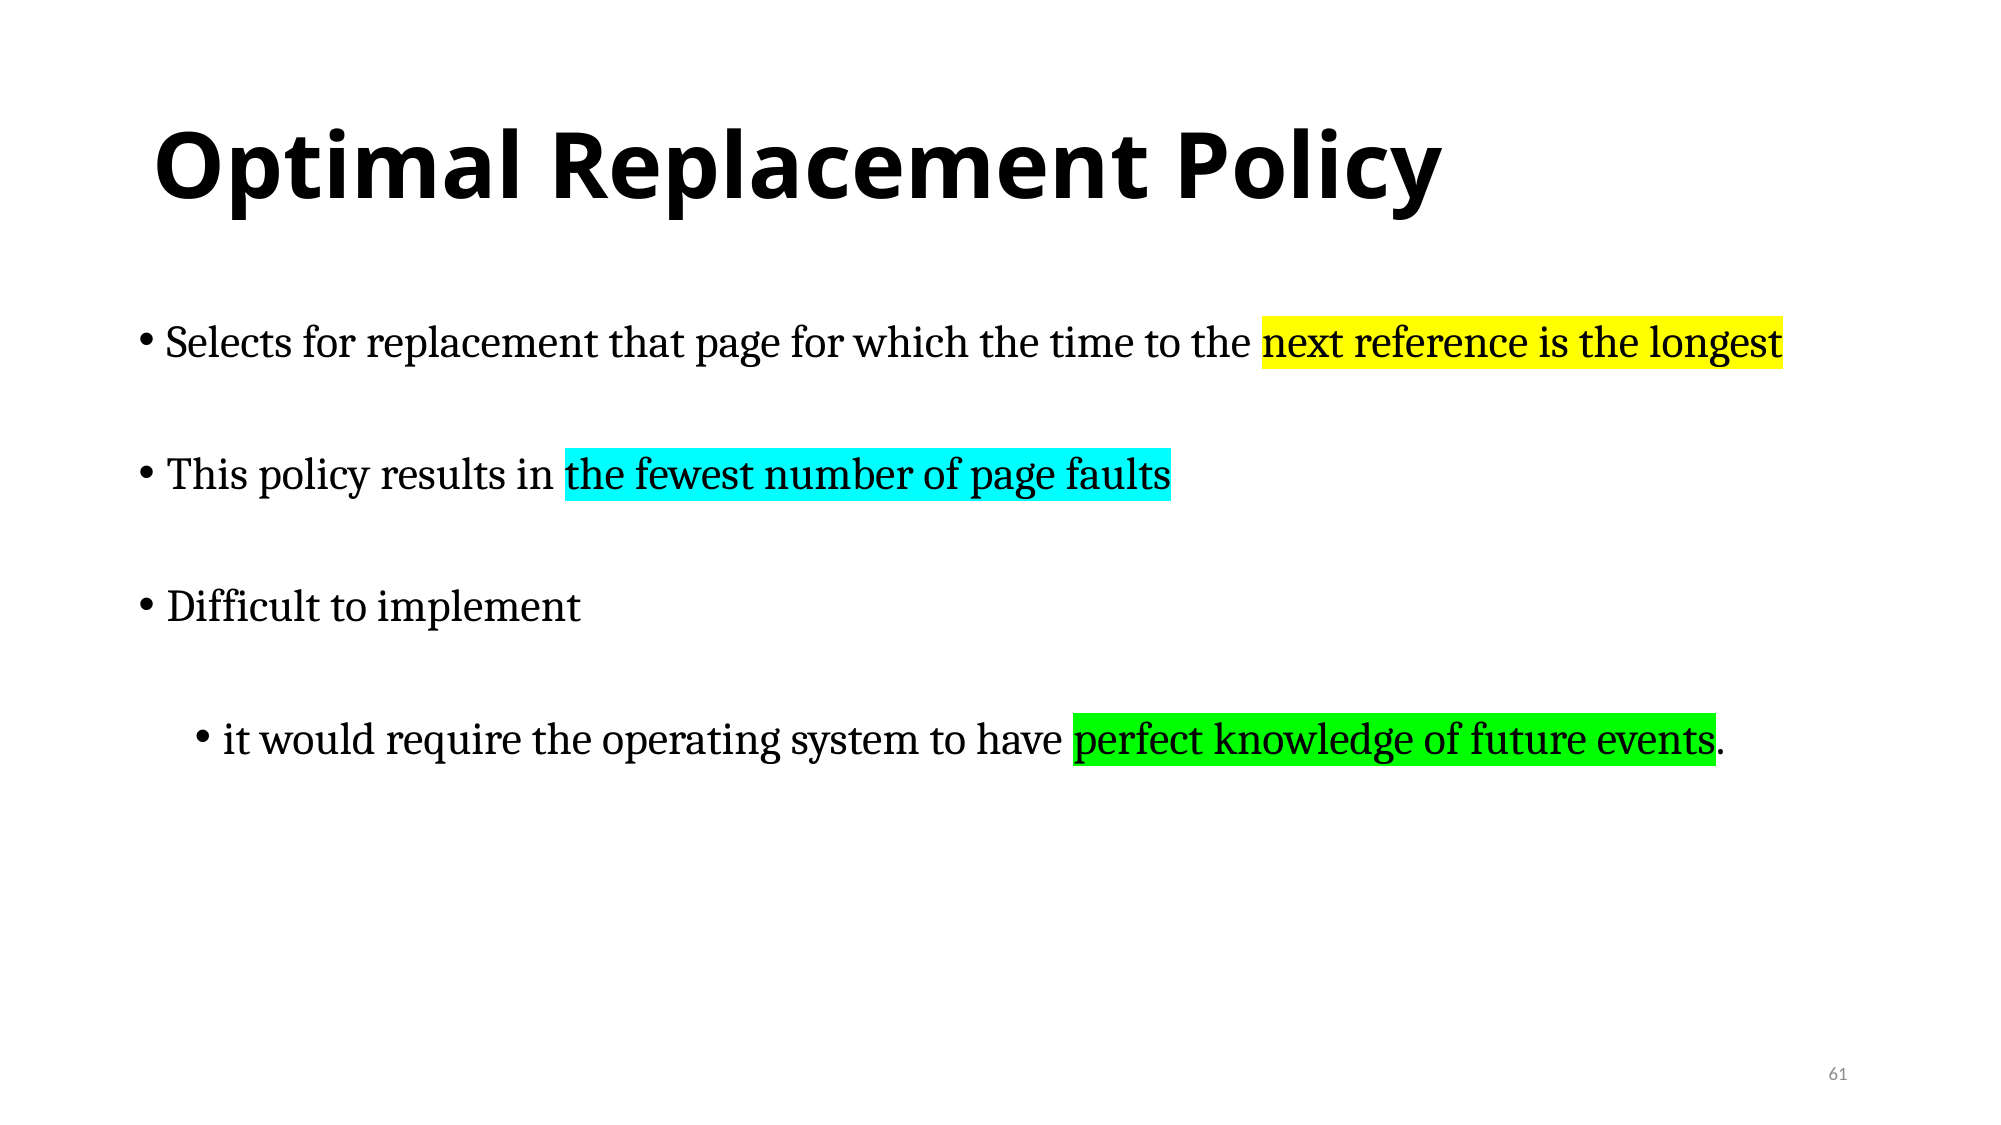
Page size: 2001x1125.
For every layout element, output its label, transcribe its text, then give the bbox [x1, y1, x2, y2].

slide_number 61 [1412, 1042, 1863, 1103]
list Selects for replacement that page for which the time to the next reference is the longest This policy results in the fewest number of page faults Difficult to implement it would require the operating system to have perfect knowledge of future events. [123, 276, 1849, 917]
title Optimal Replacement Policy [137, 59, 1863, 278]
